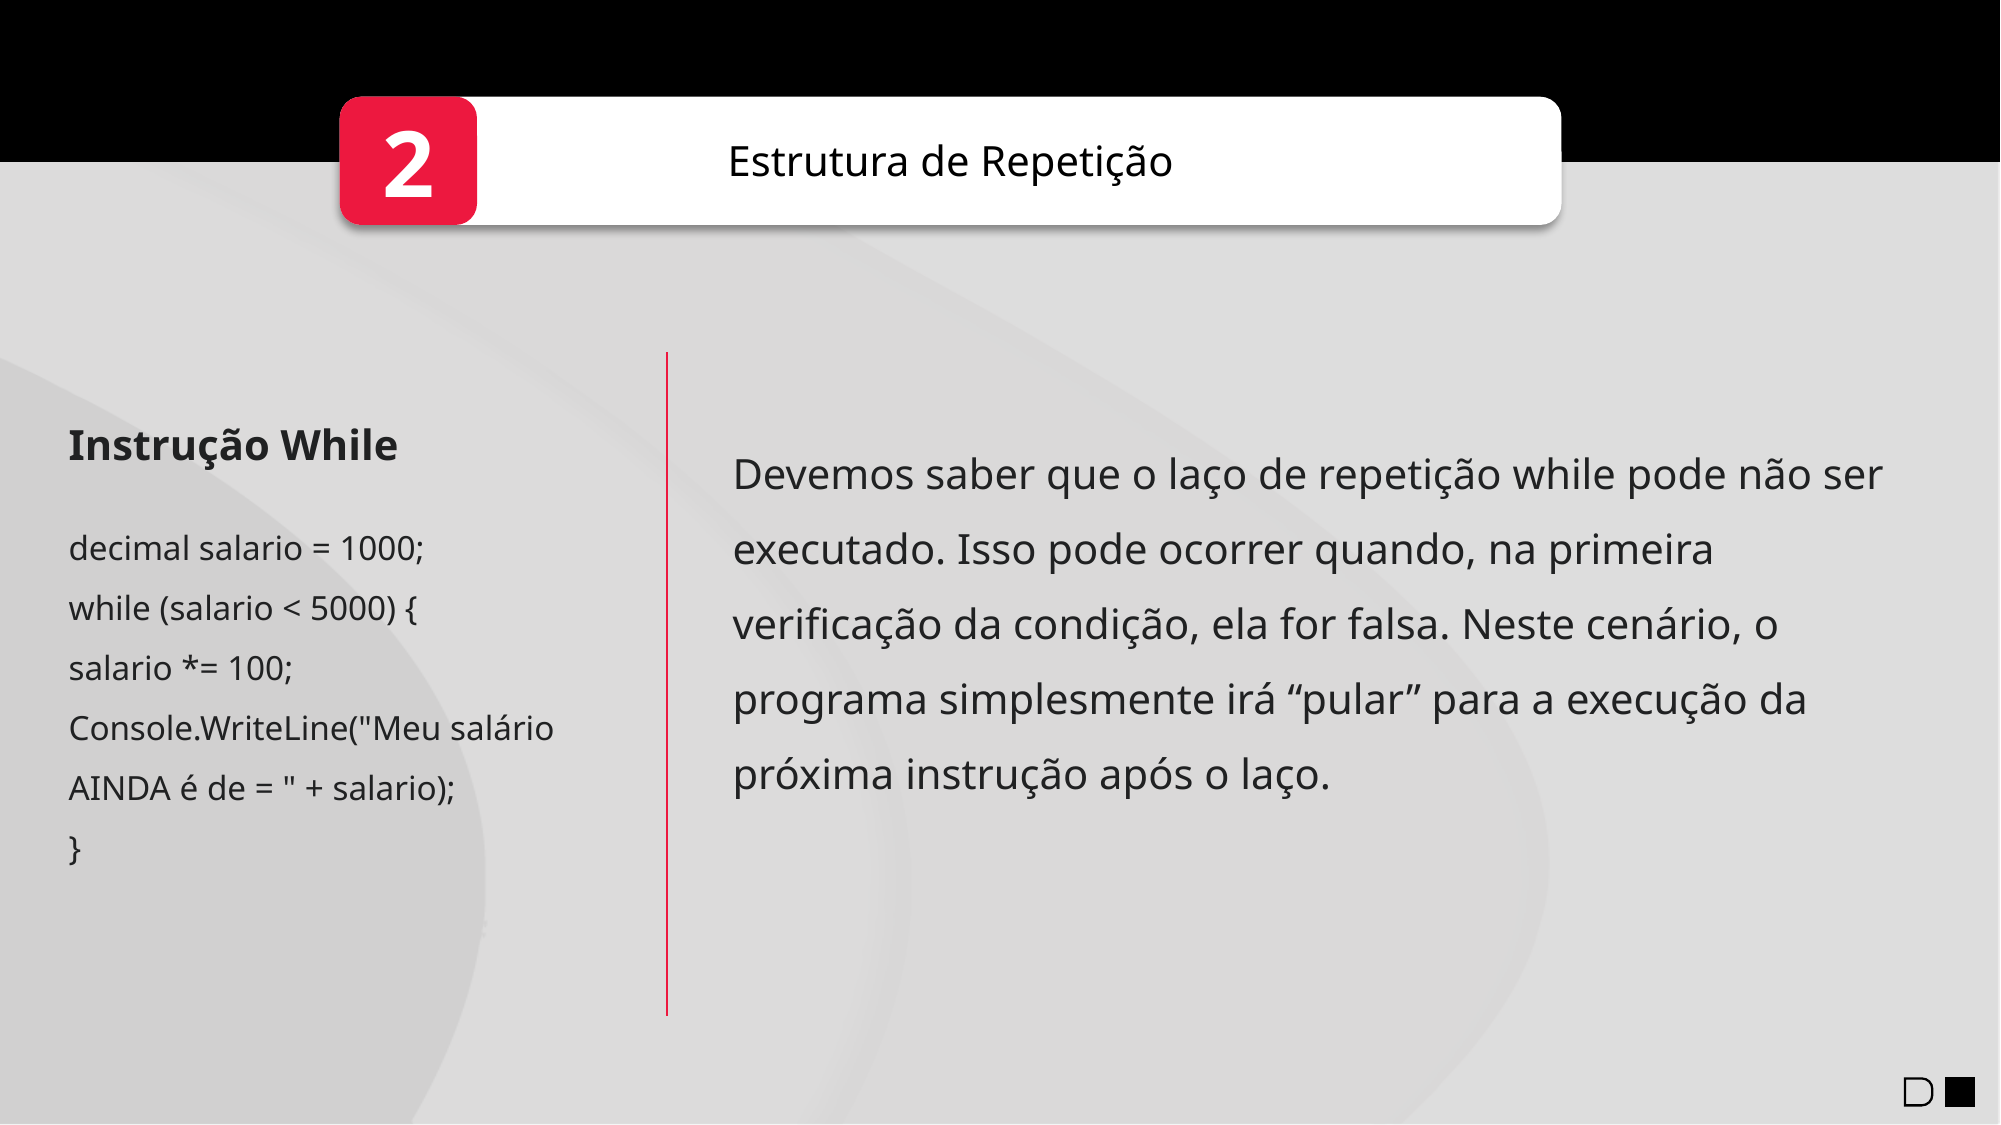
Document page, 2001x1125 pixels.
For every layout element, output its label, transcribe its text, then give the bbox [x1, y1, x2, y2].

text_box decimal salario = 1000; while (salario < 5000) { salario *= 100; Console.WriteLine("Meu salário AINDA é de = " + salario); } [53, 499, 611, 875]
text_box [1903, 1077, 1975, 1107]
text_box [339, 96, 1562, 226]
text_box Instrução While [53, 411, 463, 566]
text_box [0, 0, 2000, 161]
text_box Devemos saber que o laço de repetição while pode não ser executado. Isso pode ocorrer quando, na primeira verificação da condição, ela for falsa. Neste cenário, o programa simplesmente irá “pular” para a execução da próxima instrução após o laço. [717, 328, 1940, 1043]
